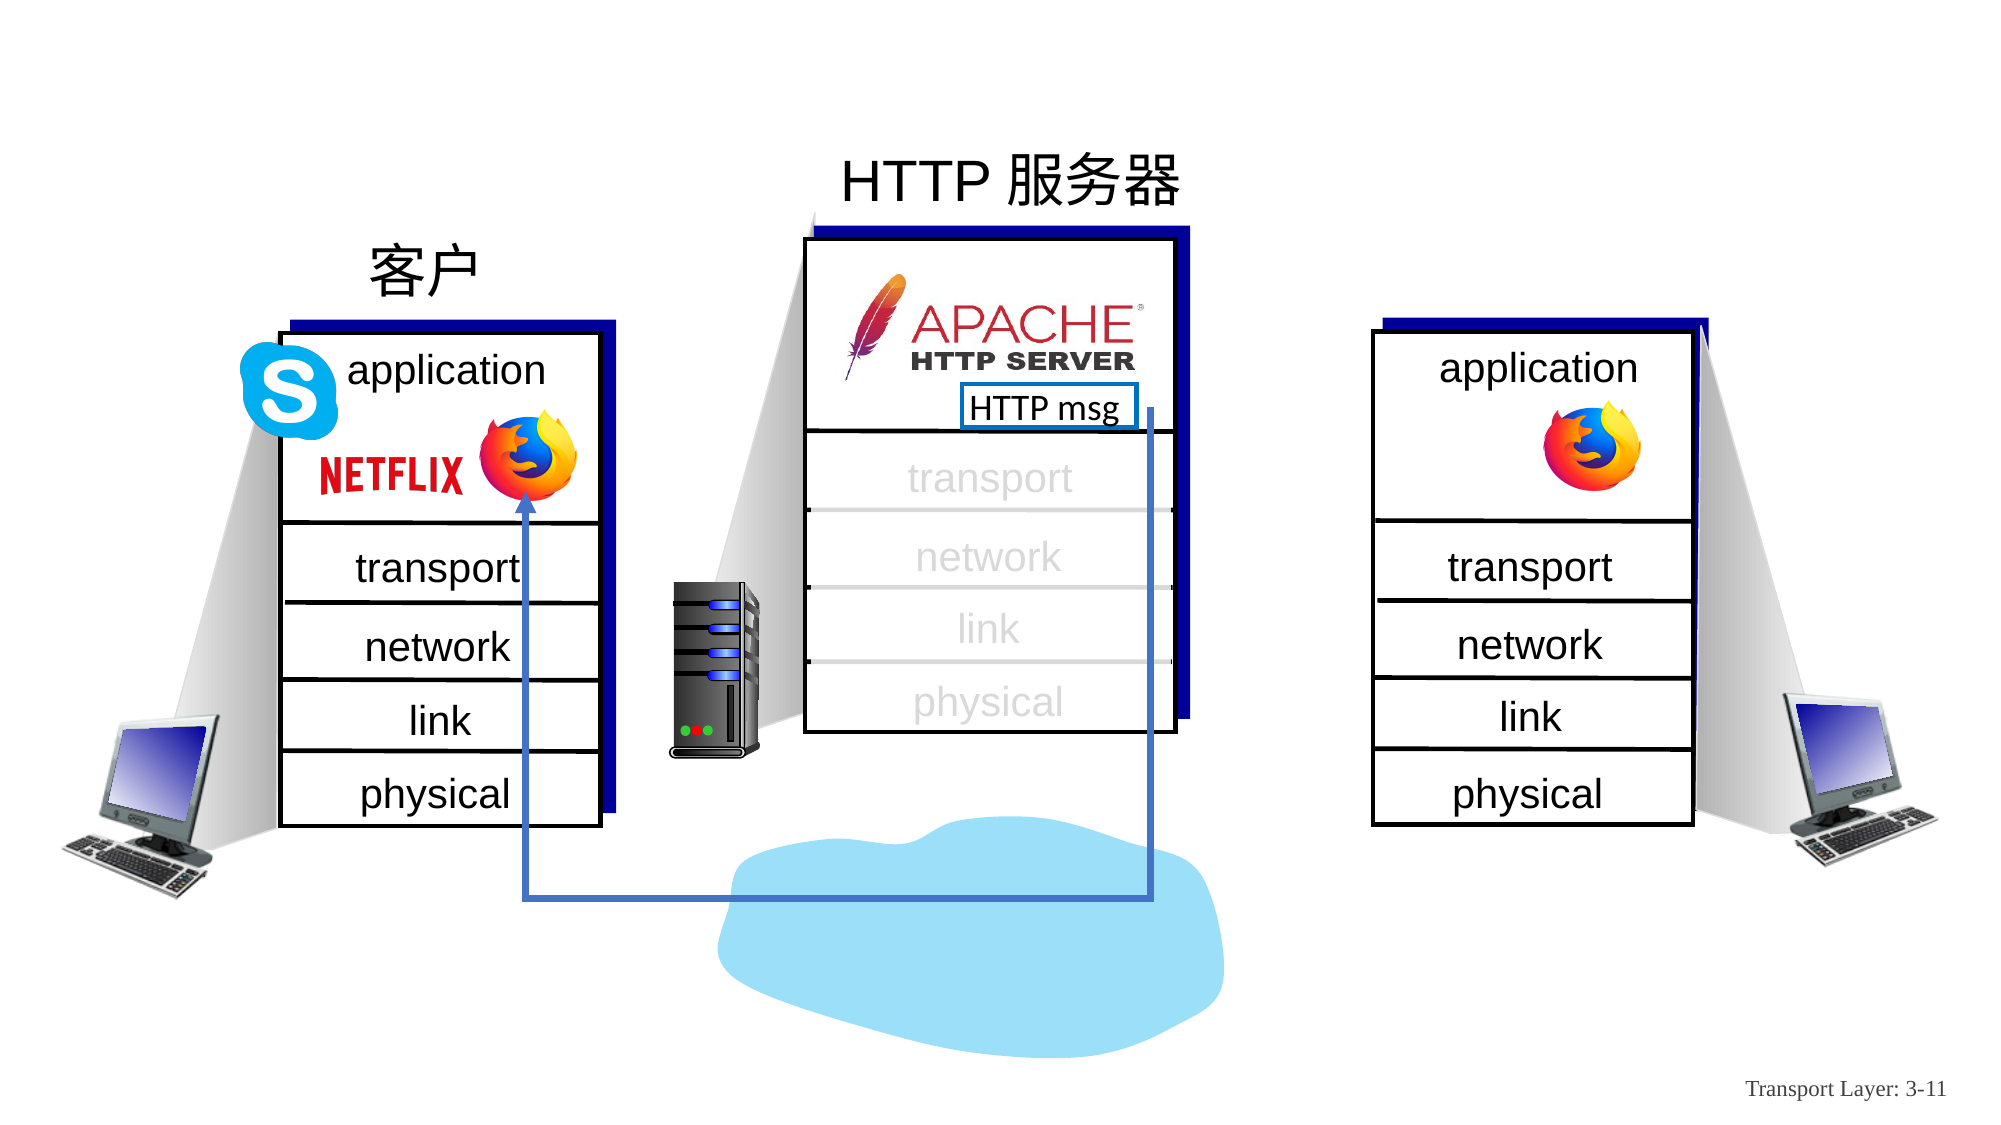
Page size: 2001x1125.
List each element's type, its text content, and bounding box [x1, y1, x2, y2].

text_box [23, 135, 1977, 914]
text_box [717, 914, 1225, 1059]
slide_number Transport Layer: 3- [1512, 1056, 1963, 1117]
